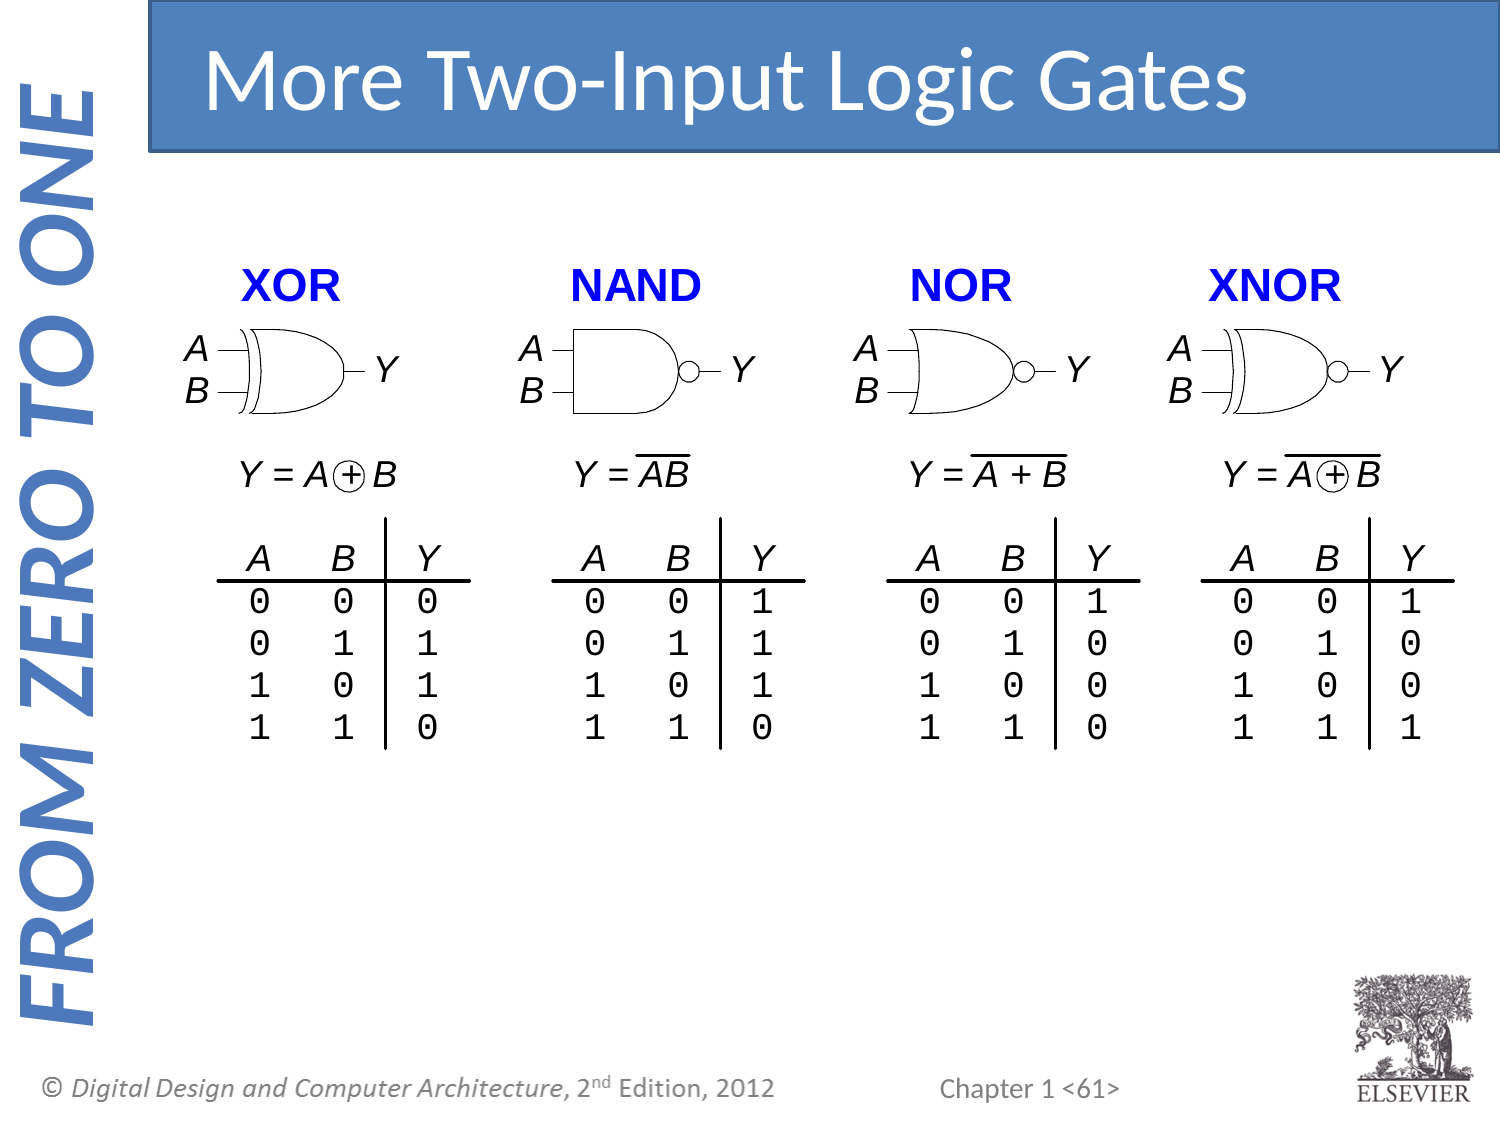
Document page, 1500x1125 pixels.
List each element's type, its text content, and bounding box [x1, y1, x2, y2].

picture [0, 0, 1500, 1125]
text_box [87, 174, 1413, 1025]
text_box More Two-Input Logic Gates [187, 11, 1488, 136]
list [149, 240, 1463, 776]
